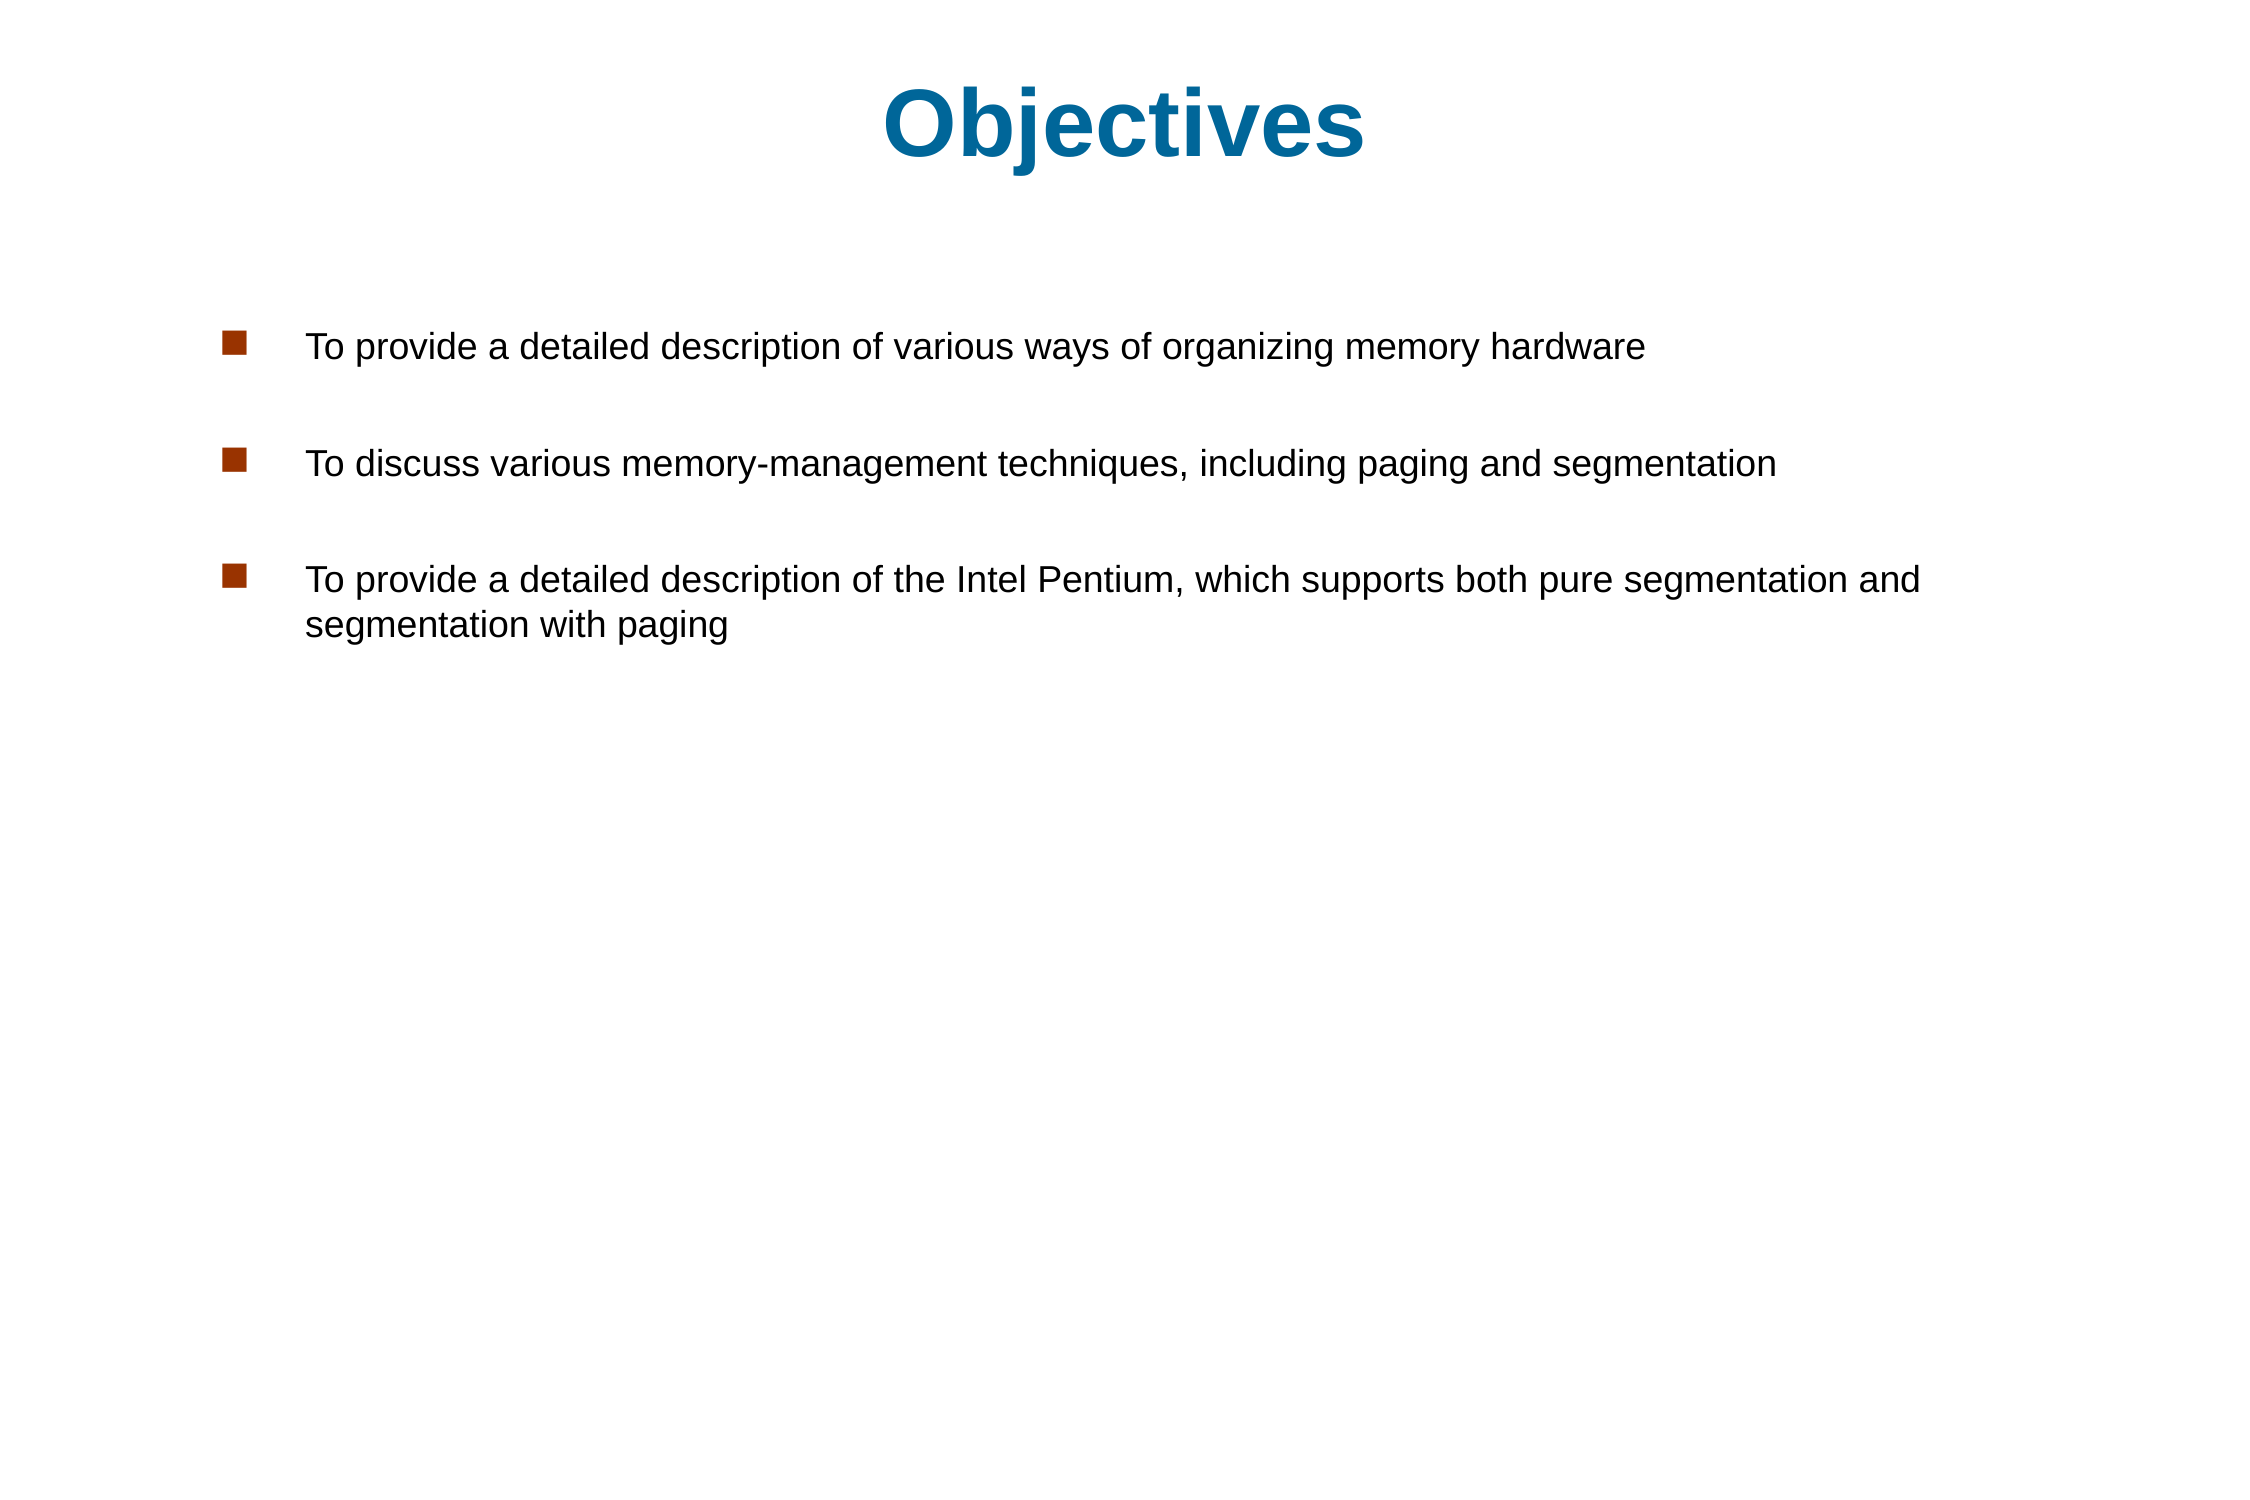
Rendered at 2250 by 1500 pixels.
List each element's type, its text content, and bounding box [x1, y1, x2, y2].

list To provide a detailed description of various ways of organizing memory hardware To discuss various memory-management techniques, including paging and segmentation To provide a detailed description of the Intel Pentium, which supports both pure segmentation and segmentation with paging [203, 311, 2090, 1284]
title Objectives [112, 60, 2138, 187]
